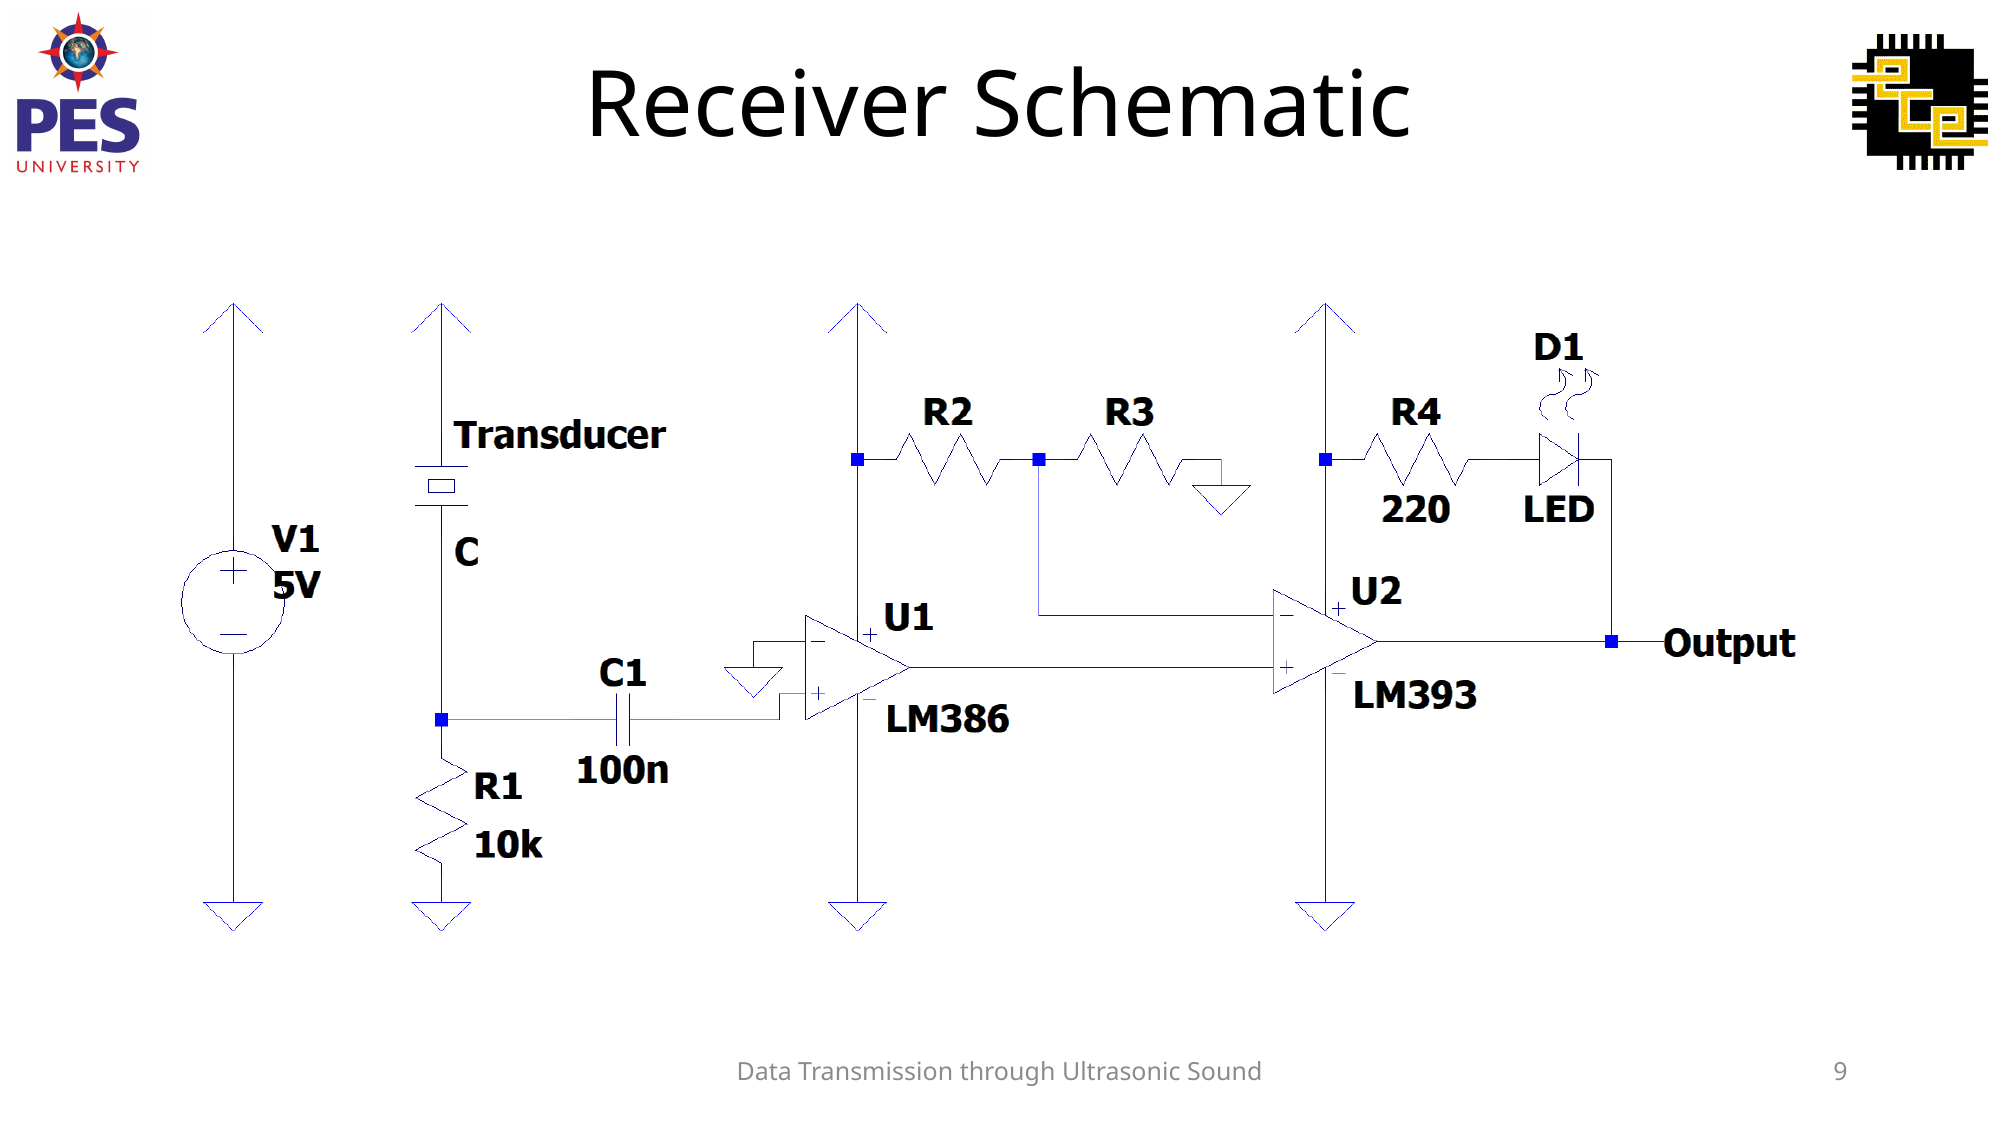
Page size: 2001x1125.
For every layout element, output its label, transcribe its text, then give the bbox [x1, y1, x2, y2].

picture [10, 7, 147, 177]
slide_number 9 [1412, 1042, 1863, 1103]
footer Data Transmission through Ultrasonic Sound [662, 1042, 1338, 1103]
picture [1852, 34, 1988, 170]
picture [169, 277, 1829, 943]
title Receiver Schematic [146, 36, 1853, 178]
